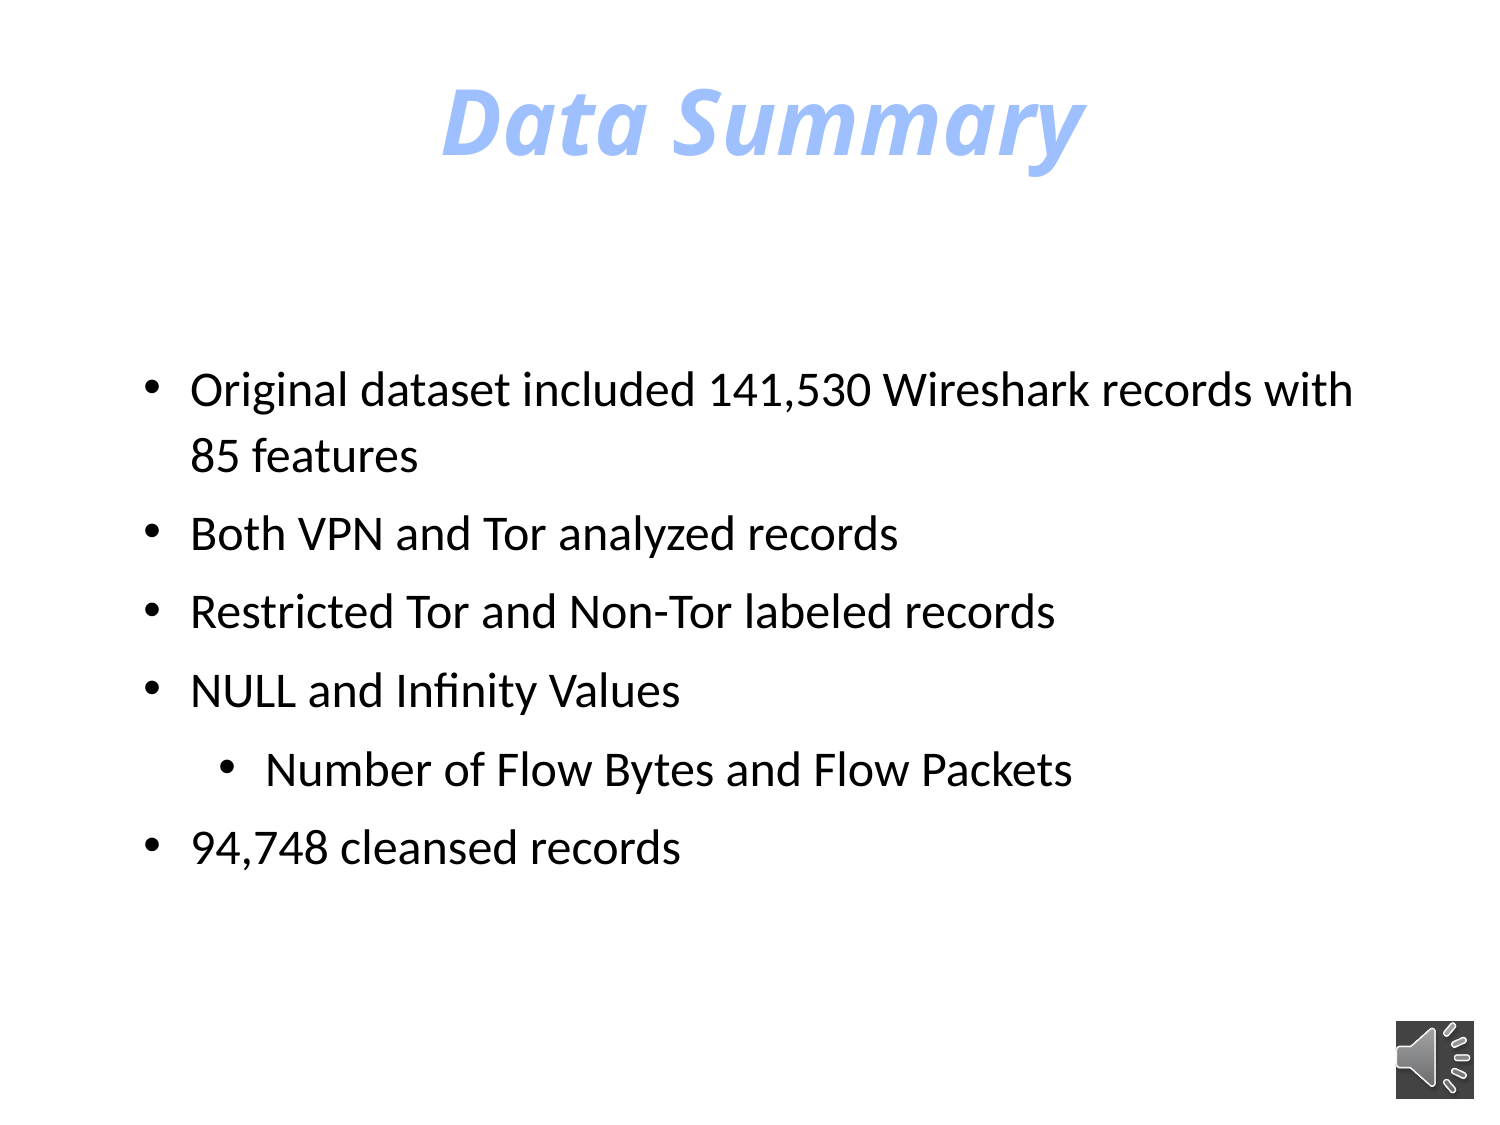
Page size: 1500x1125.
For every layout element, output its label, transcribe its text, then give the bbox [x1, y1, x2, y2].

title Data Summary [125, 37, 1400, 201]
picture [1394, 1019, 1476, 1101]
text_box Original dataset included 141,530 Wireshark records with 85 features Both VPN and Tor analyzed records Restricted Tor and Non-Tor labeled records NULL and Infinity Values Number of Flow Bytes and Flow Packets 94,748 cleansed records [128, 262, 1379, 982]
